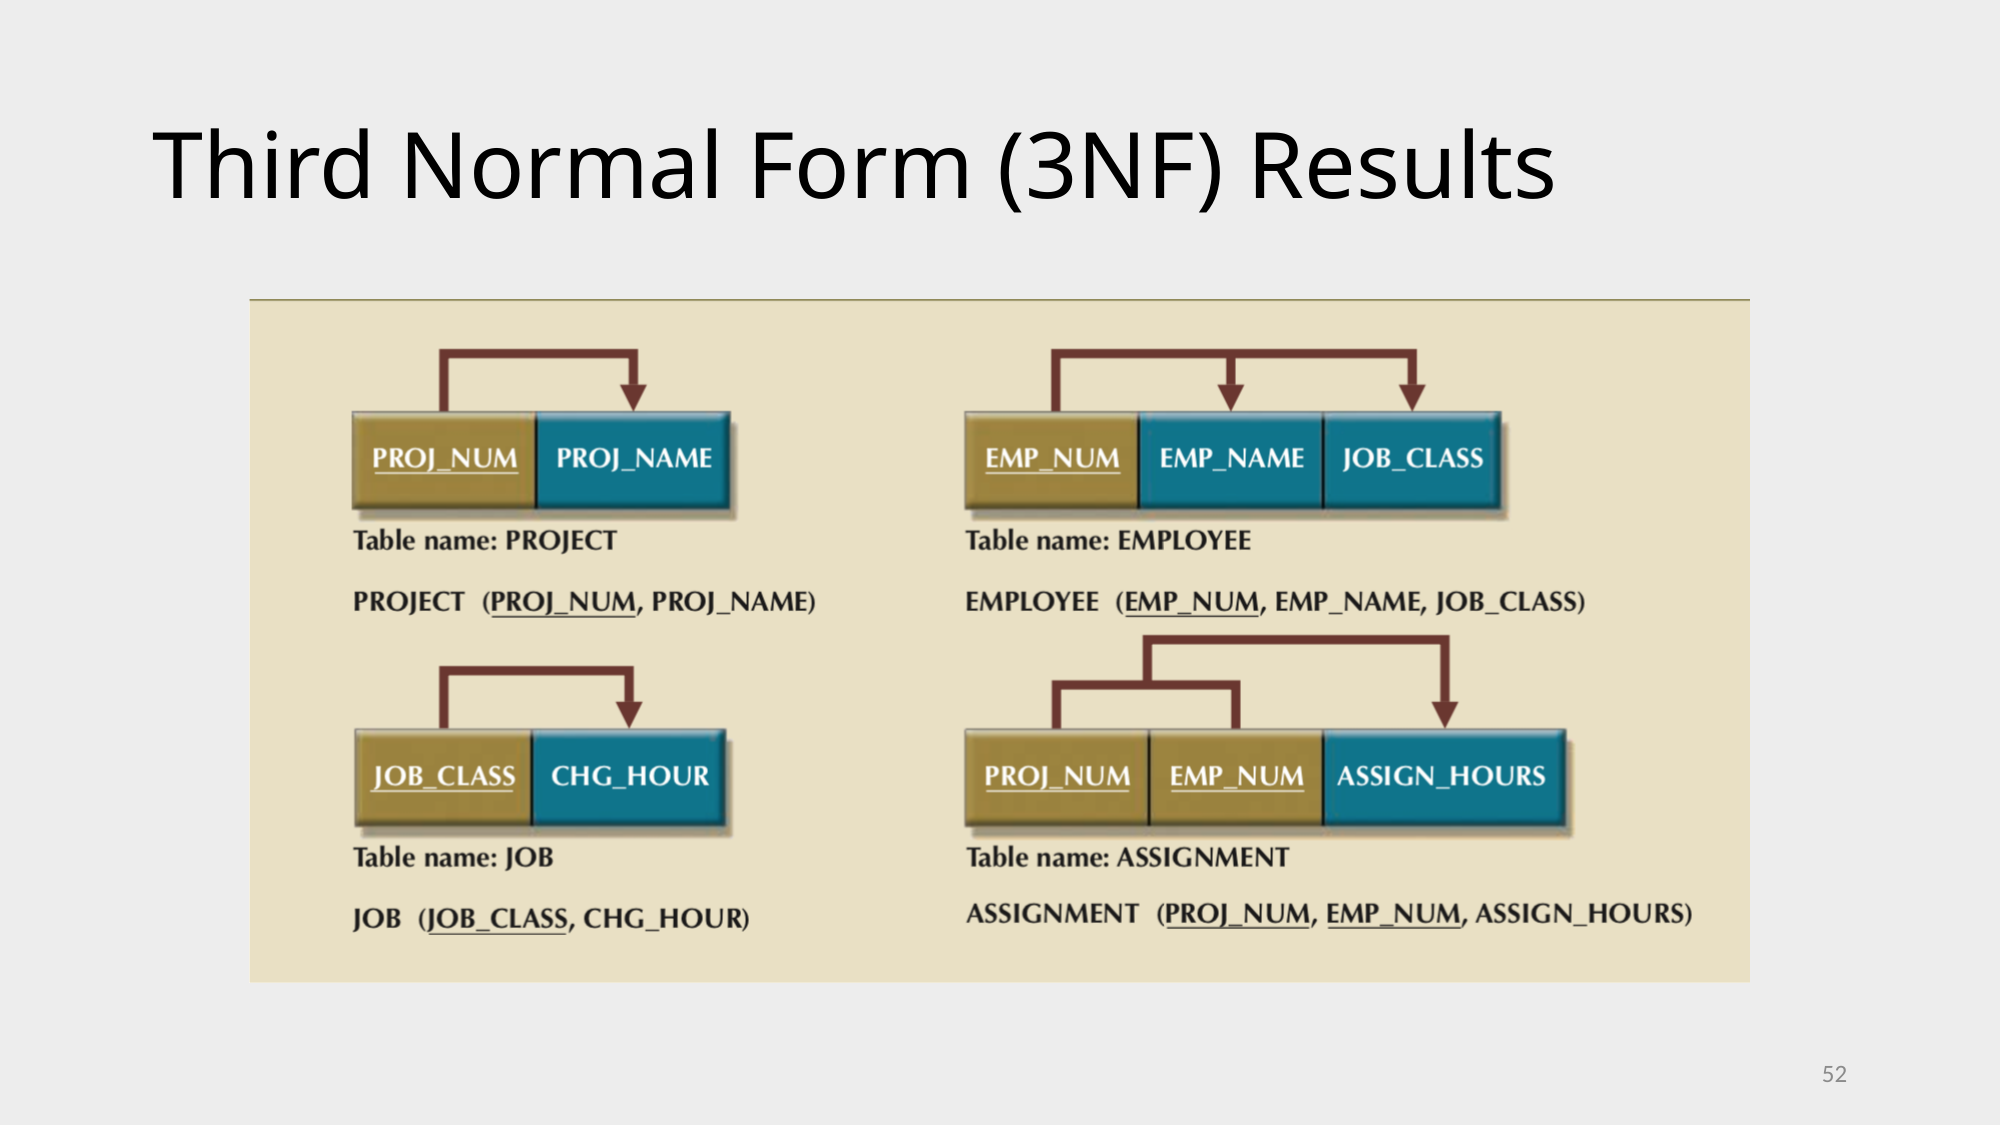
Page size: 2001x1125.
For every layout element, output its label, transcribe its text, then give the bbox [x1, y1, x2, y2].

picture [249, 299, 1750, 983]
title Third Normal Form (3NF) Results [137, 59, 1863, 278]
slide_number 52 [1412, 1042, 1863, 1103]
